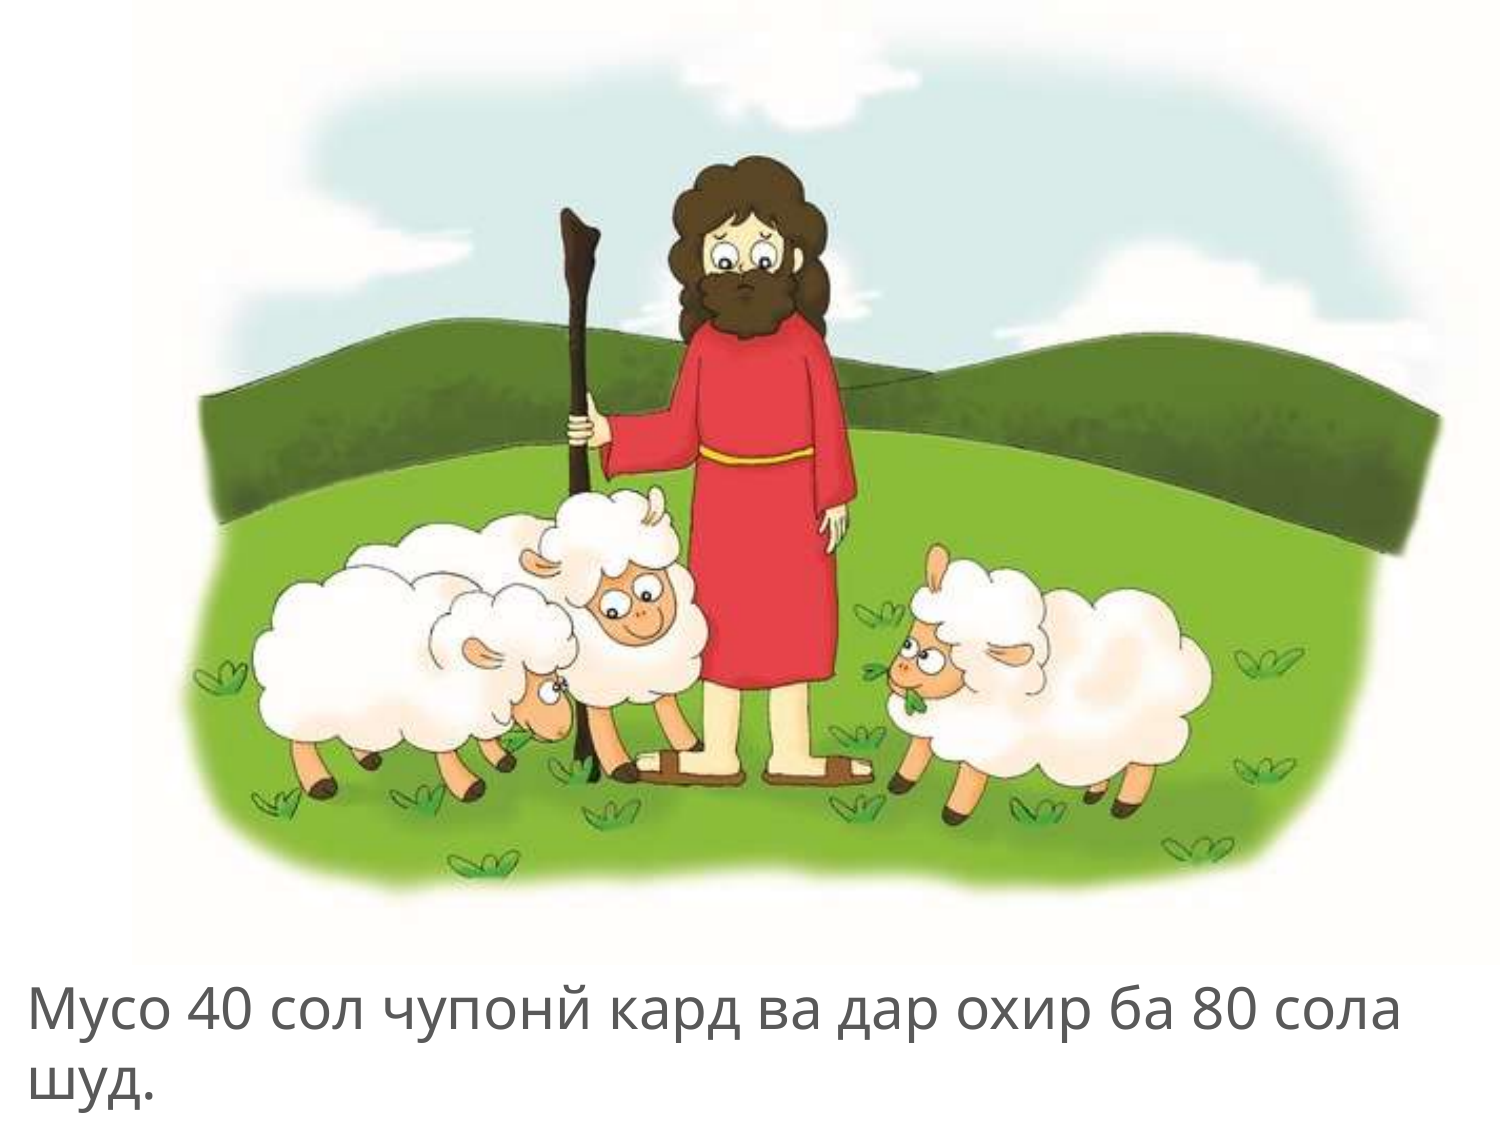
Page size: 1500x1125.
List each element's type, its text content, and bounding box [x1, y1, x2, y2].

text_box Мусо 40 сол чупонй кард ва дар охир ба 80 сола шуд. [11, 964, 1498, 1119]
picture [132, 0, 1500, 965]
